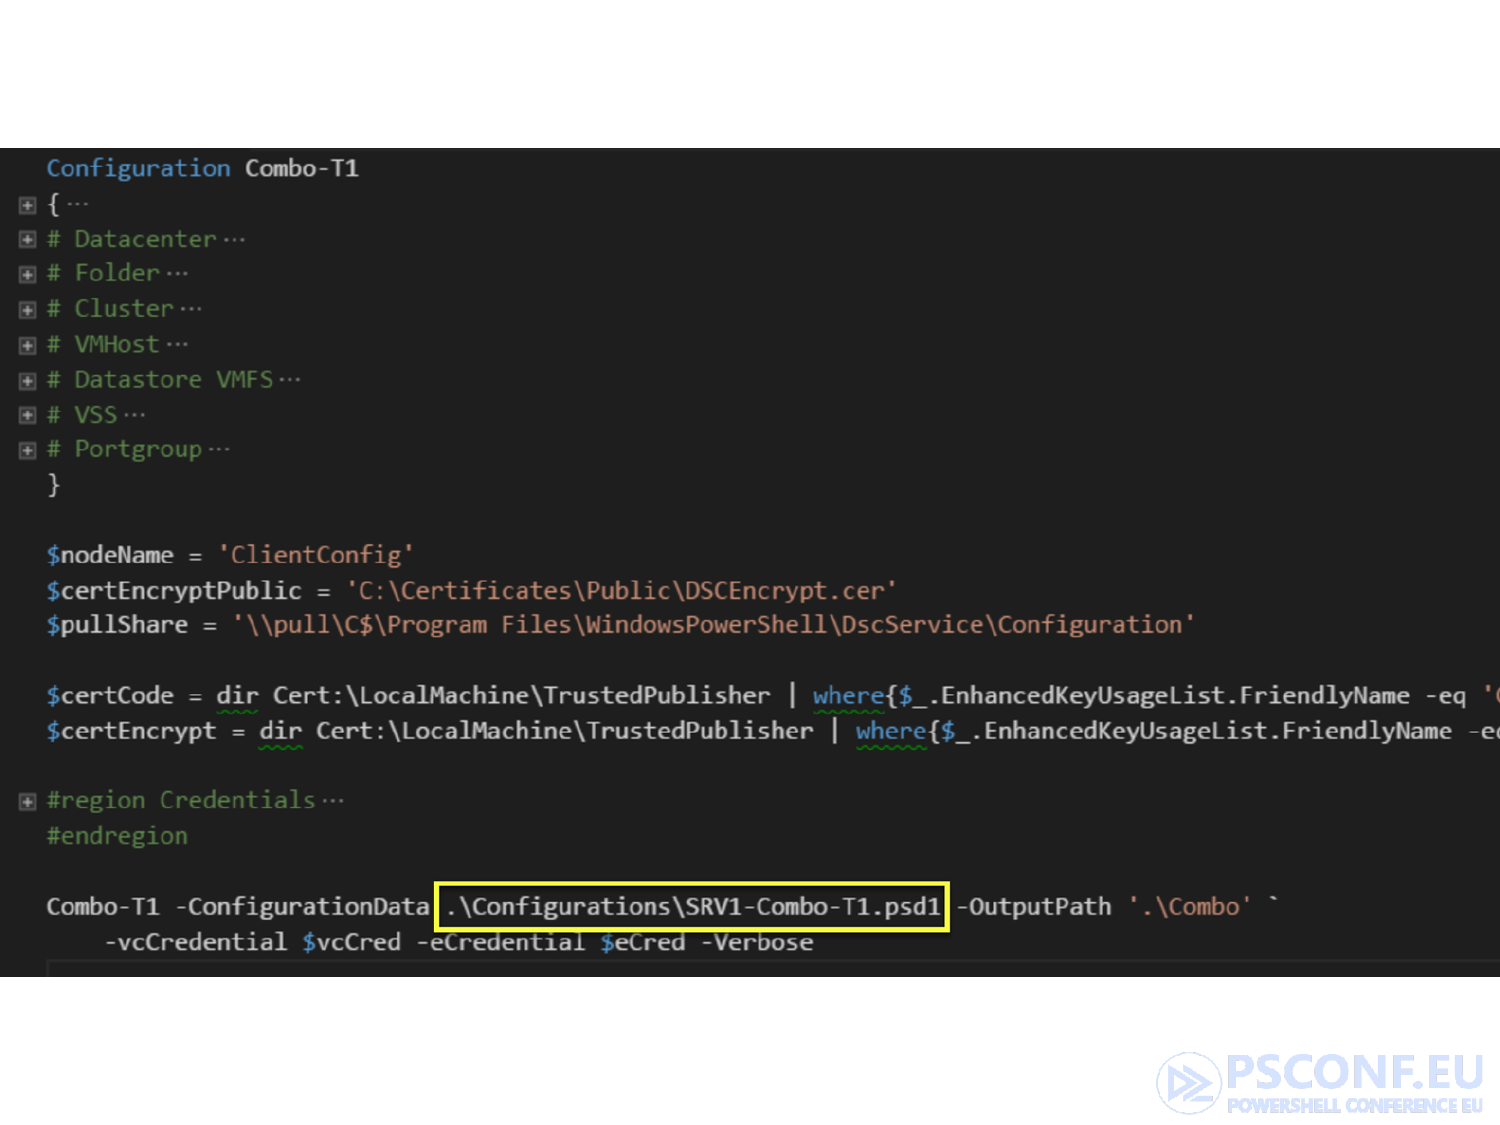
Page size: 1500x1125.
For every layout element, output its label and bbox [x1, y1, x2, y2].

picture [0, 148, 1500, 977]
